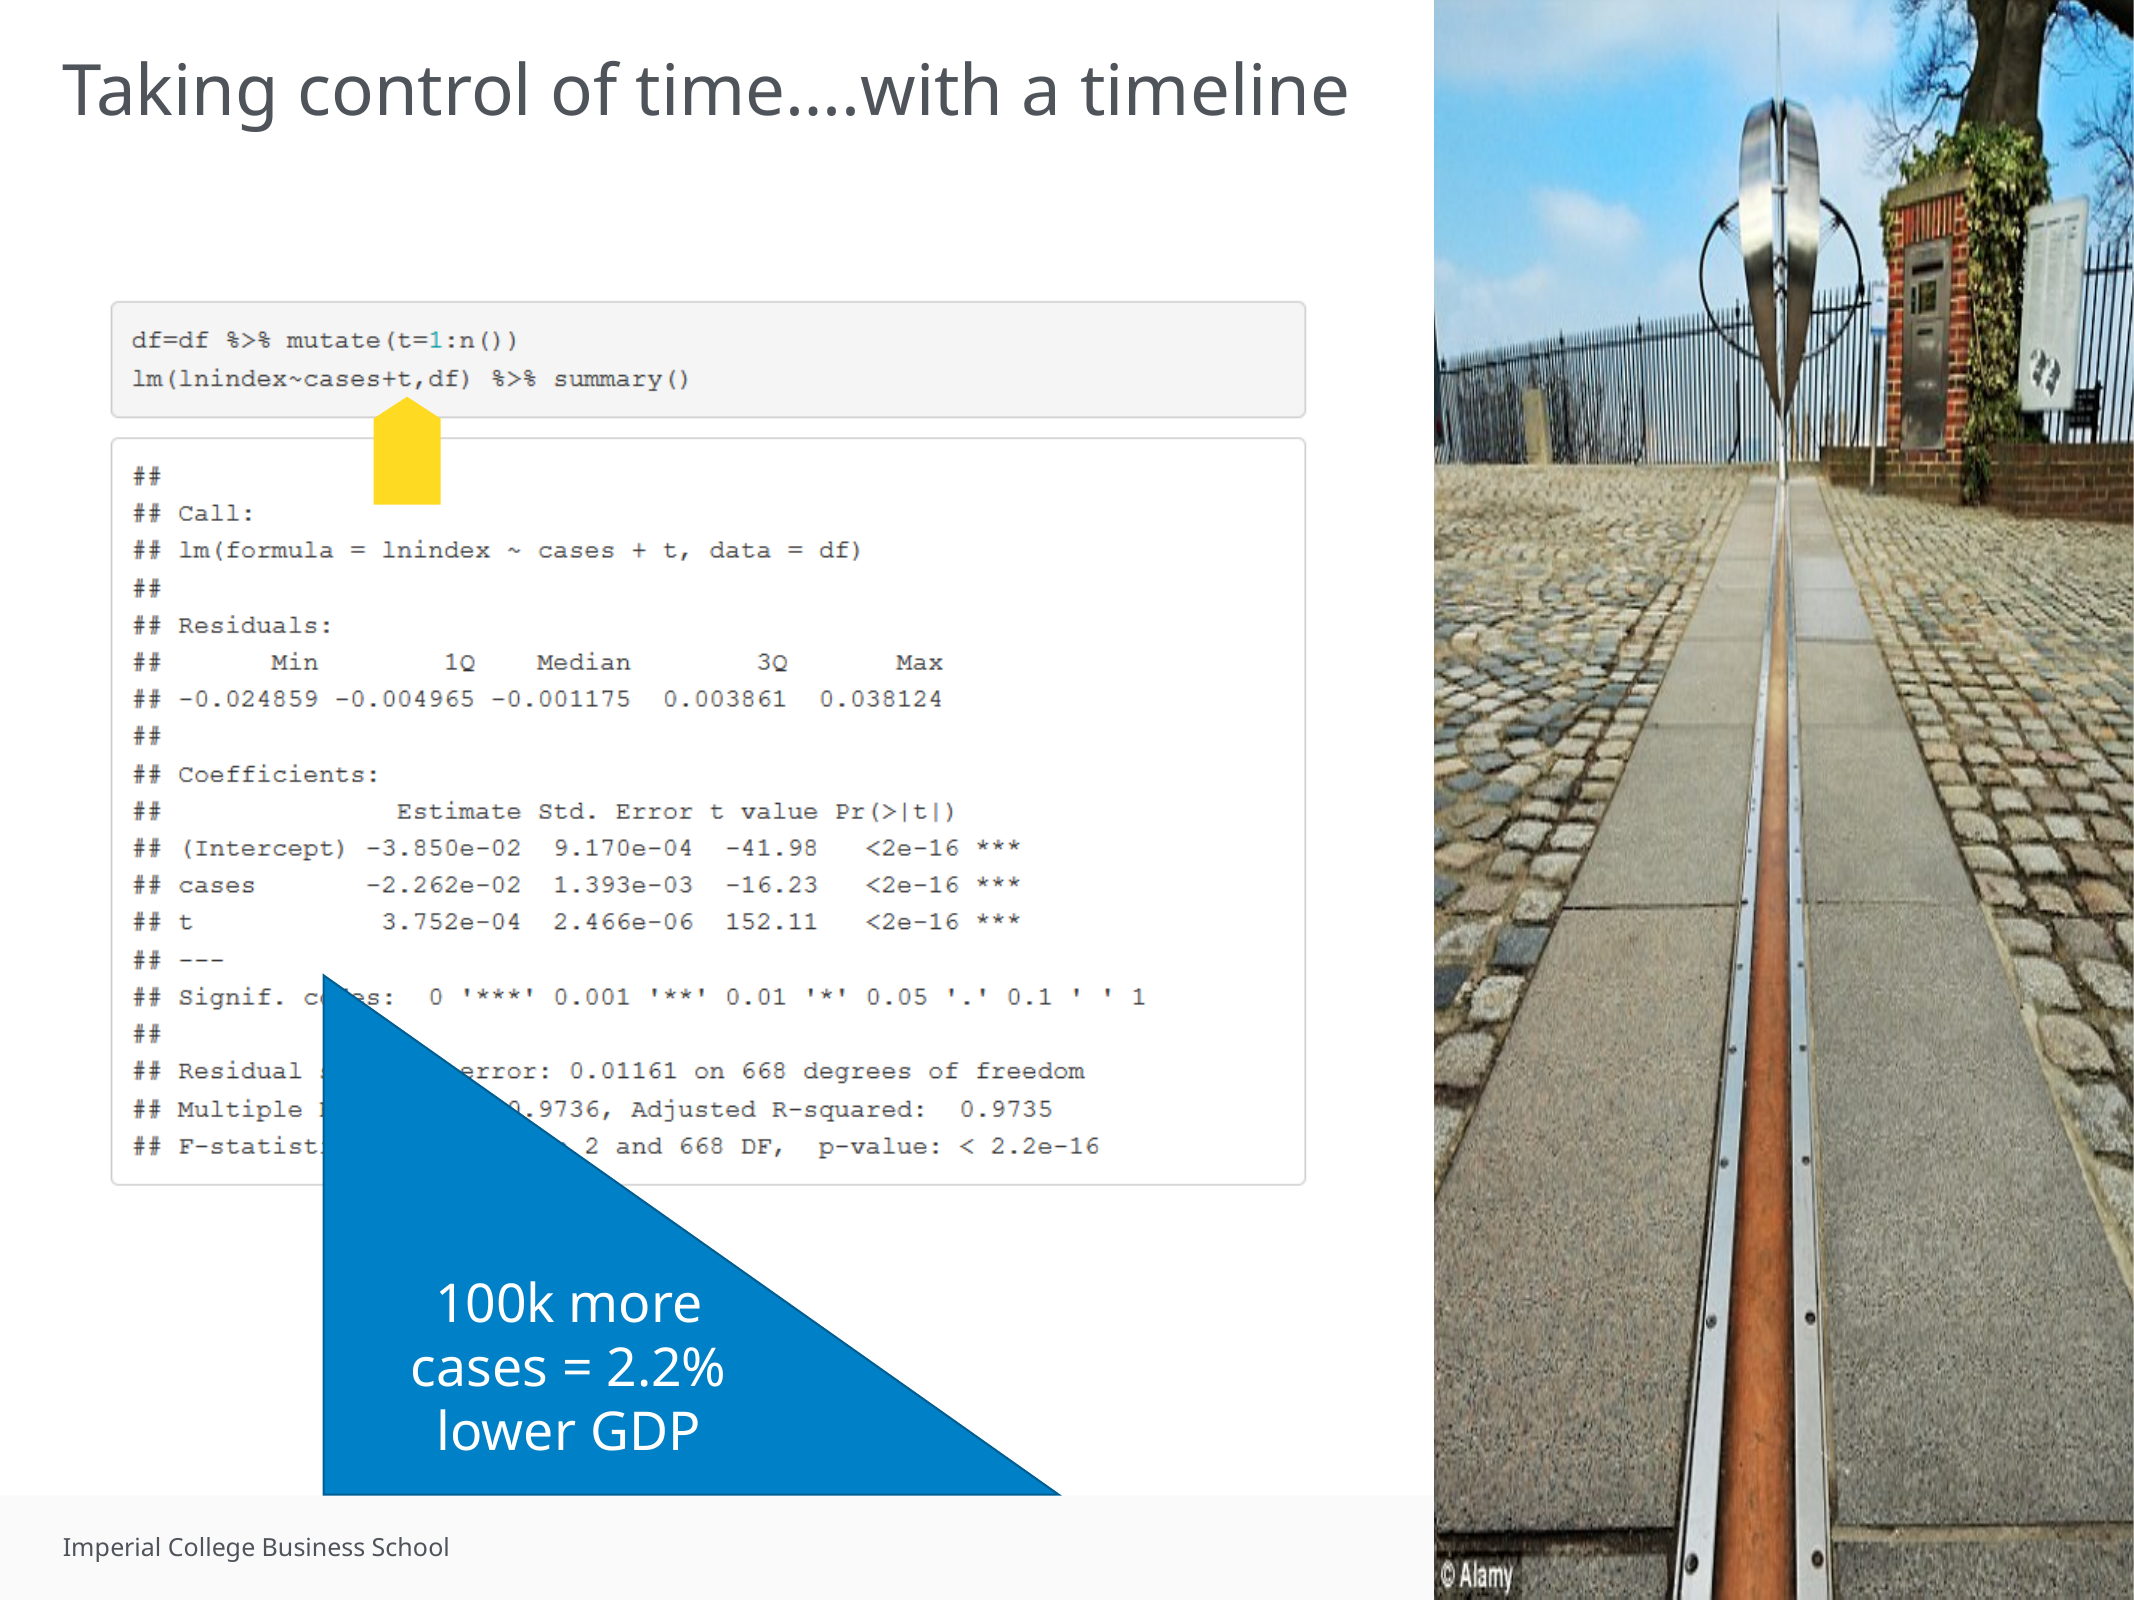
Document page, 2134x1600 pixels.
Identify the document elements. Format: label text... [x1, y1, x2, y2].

title Taking control of time….with a timeline [62, 50, 1434, 143]
picture [1434, 0, 2134, 1600]
picture [95, 287, 1324, 1202]
text_box 100k more cases = 2.2% lower GDP [322, 1202, 1062, 1496]
